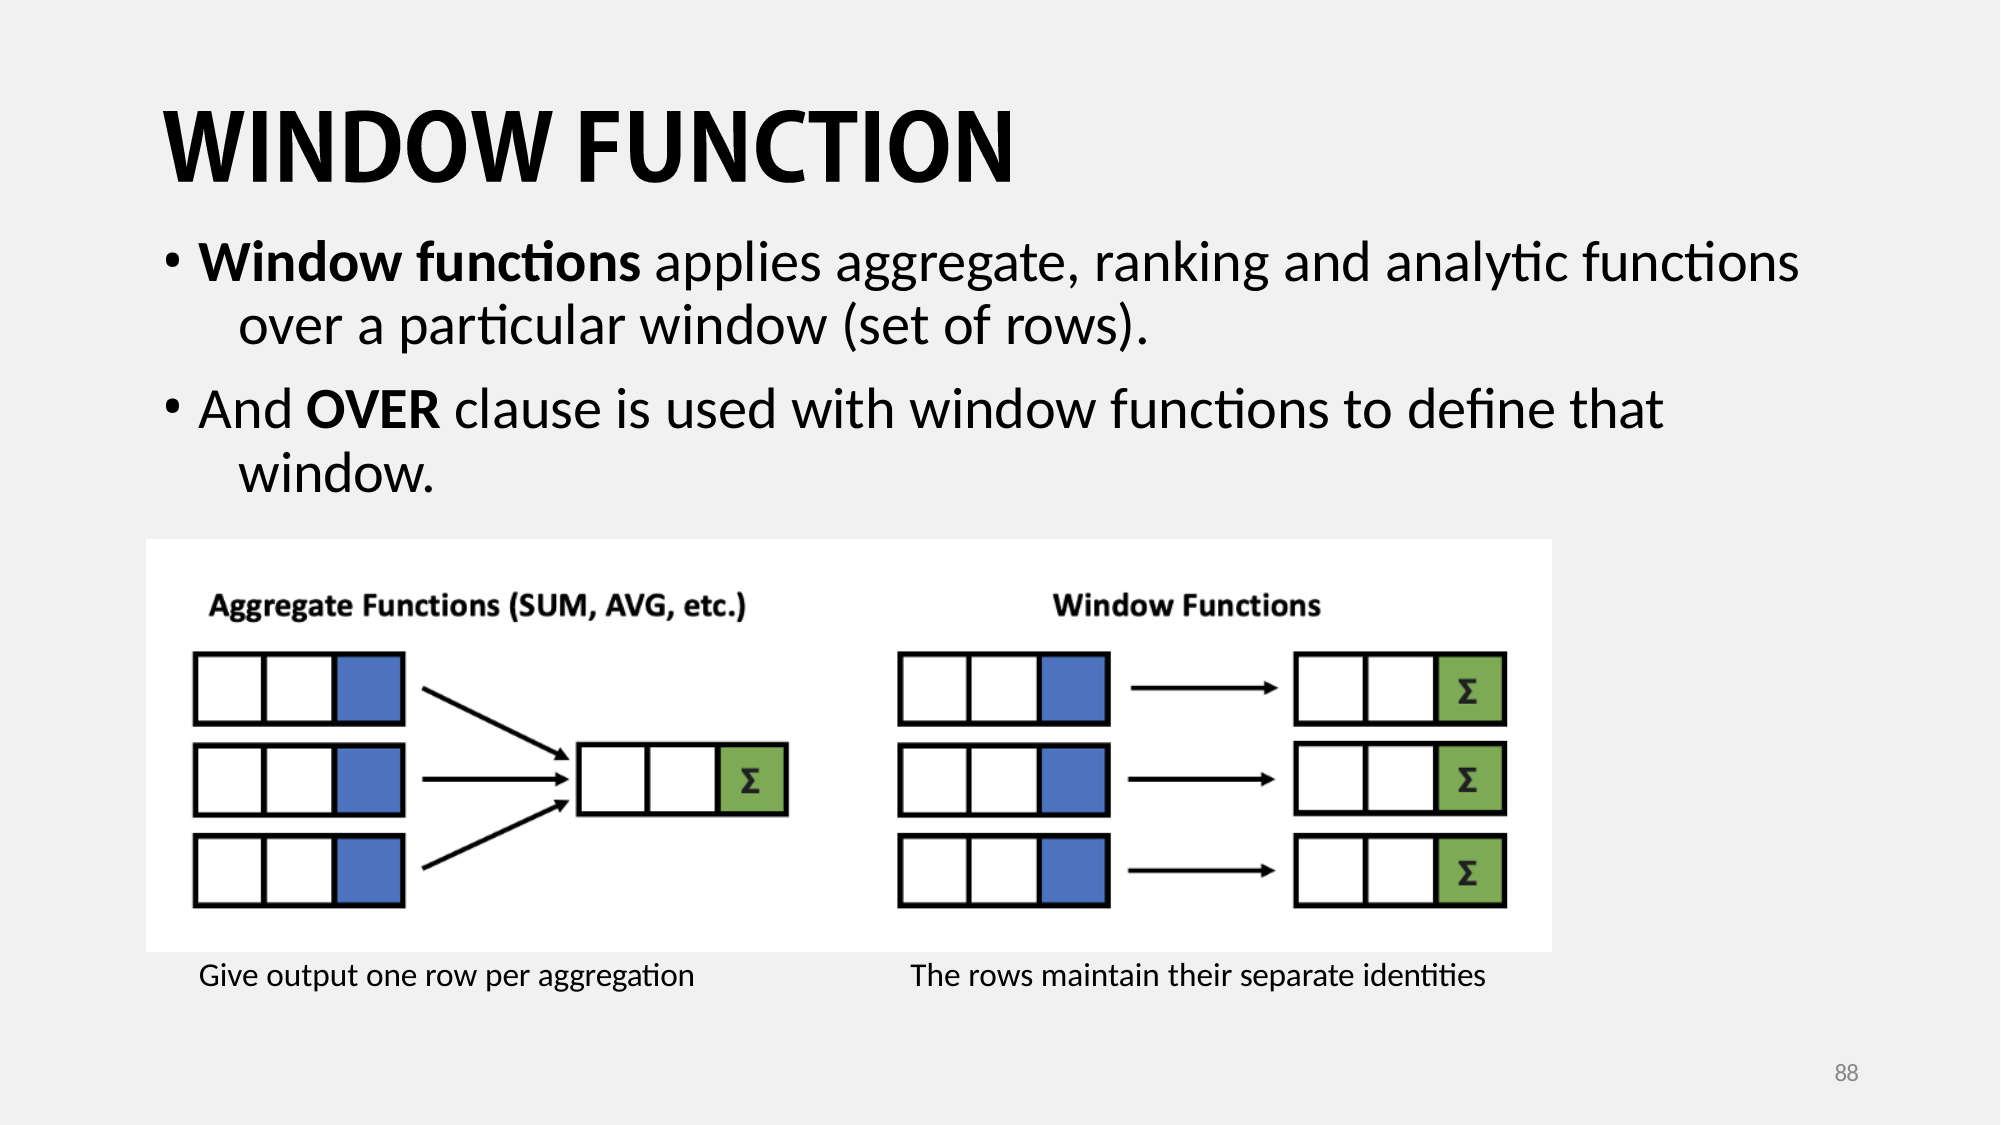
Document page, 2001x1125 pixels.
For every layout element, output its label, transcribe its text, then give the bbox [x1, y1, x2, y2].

picture [161, 92, 1075, 209]
text_box Give output one row per aggregation [196, 961, 702, 994]
text_box The rows maintain their separate identities [908, 961, 1493, 994]
slide_number 88 [1802, 1060, 1875, 1088]
text_box Window functions applies aggregate, ranking and analytic functions over a particular window (set of rows). And OVER clause is used with window functions to define that window. [159, 220, 1809, 504]
picture [146, 538, 1553, 952]
